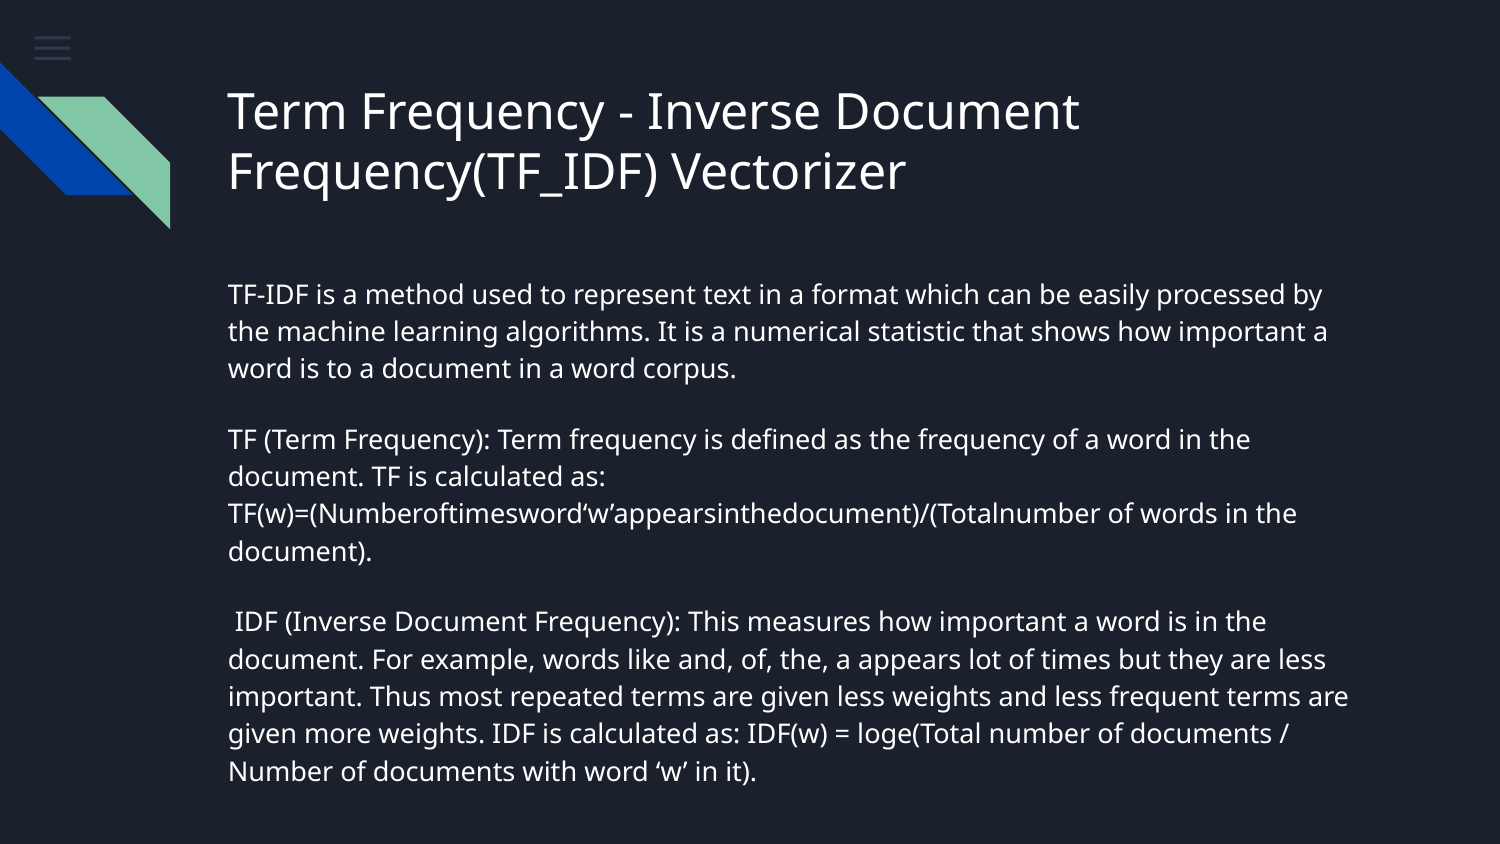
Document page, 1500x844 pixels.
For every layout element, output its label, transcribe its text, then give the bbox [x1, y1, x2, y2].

list TF-IDF is a method used to represent text in a format which can be easily processed by the machine learning algorithms. It is a numerical statistic that shows how important a word is to a document in a word corpus. TF (Term Frequency): Term frequency is deﬁned as the frequency of a word in the document. TF is calculated as: TF(w)=(Numberoftimesword‘w’appearsinthedocument)/(Totalnumber of words in the document). IDF (Inverse Document Frequency): This measures how important a word is in the document. For example, words like and, of, the, a appears lot of times but they are less important. Thus most repeated terms are given less weights and less frequent terms are given more weights. IDF is calculated as: IDF(w) = loge(Total number of documents / Number of documents with word ‘w’ in it). [212, 257, 1368, 735]
title Term Frequency - Inverse Document Frequency(TF_IDF) Vectorizer [212, 64, 1368, 215]
